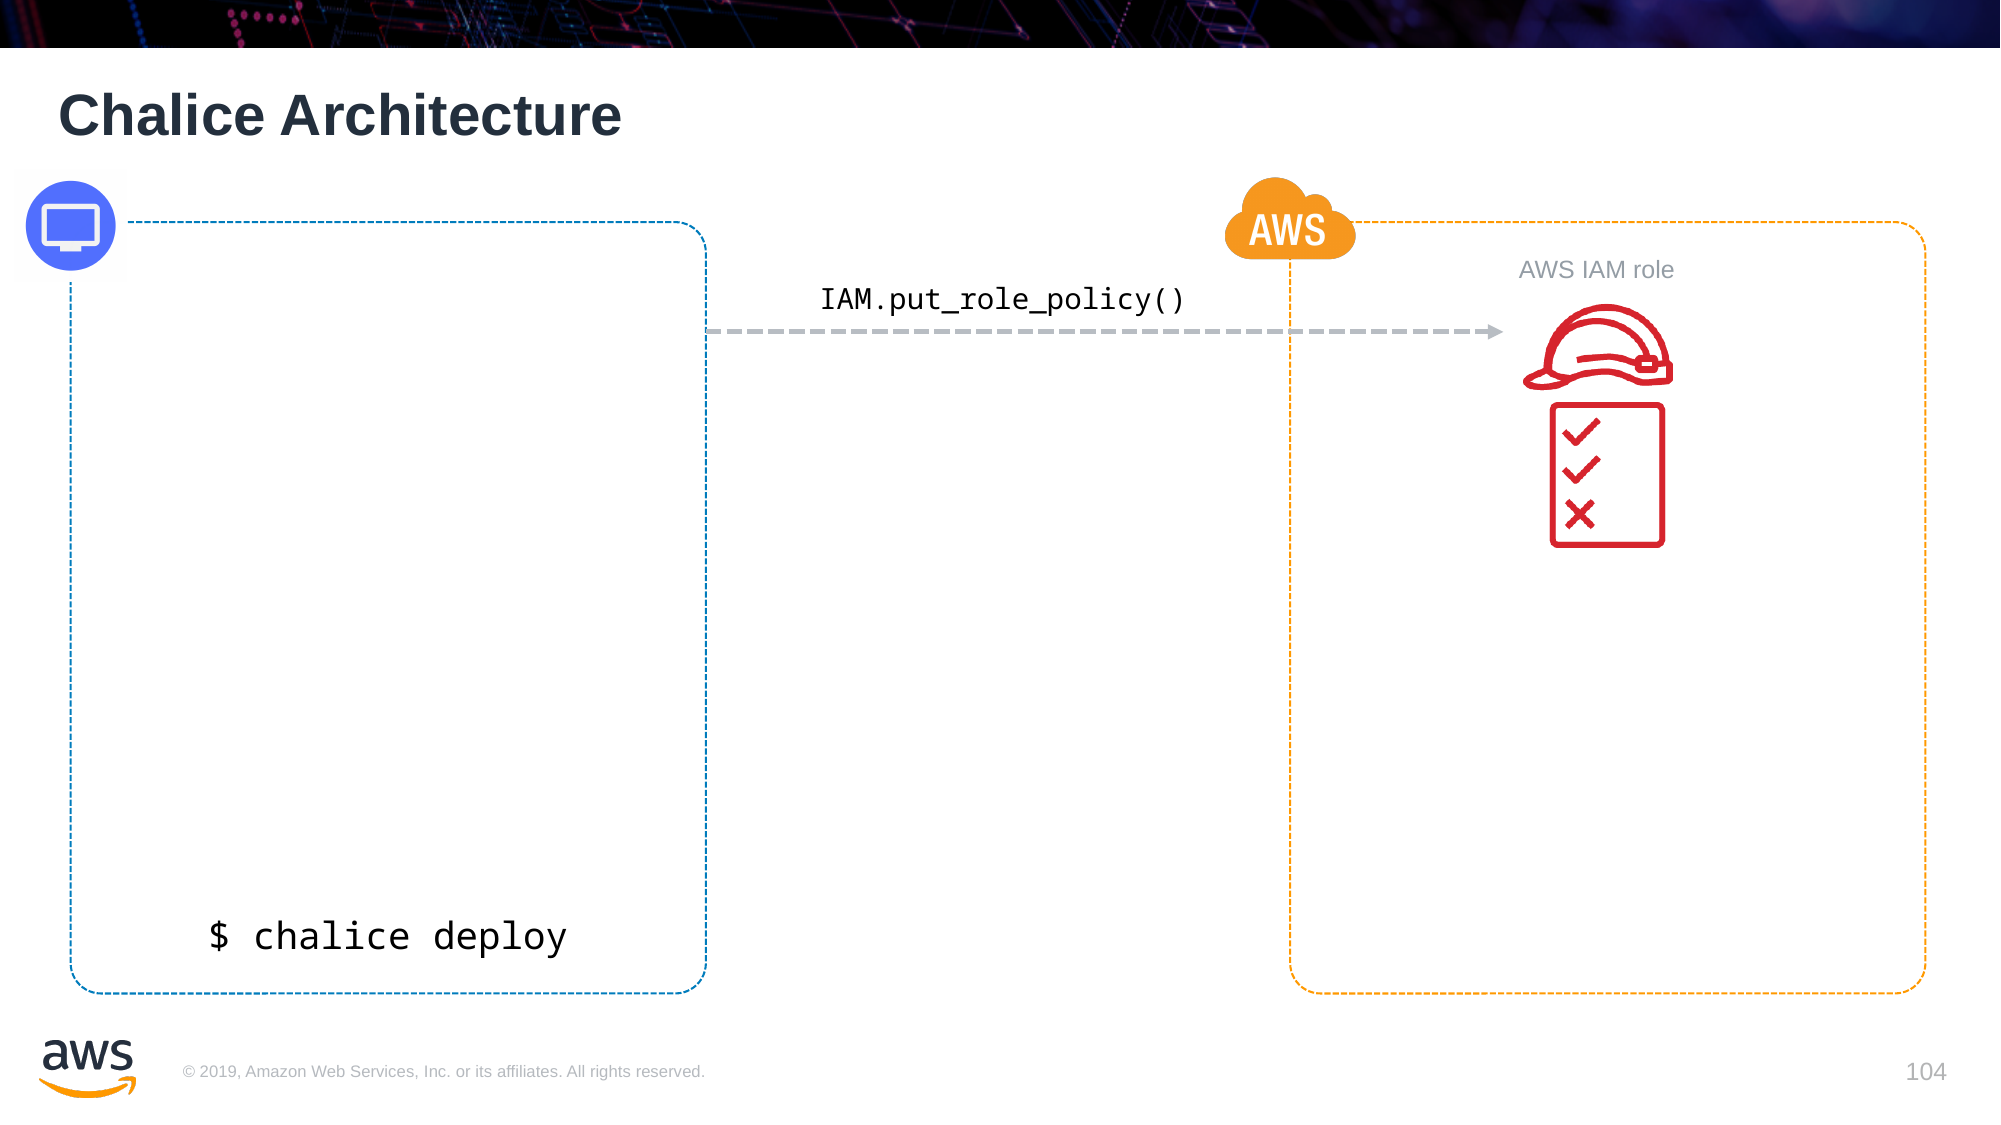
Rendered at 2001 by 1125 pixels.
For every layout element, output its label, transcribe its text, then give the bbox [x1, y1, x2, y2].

picture [0, 0, 2000, 48]
text_box [1289, 221, 1927, 995]
picture [14, 169, 127, 282]
title Chalice Architecture [43, 67, 1963, 166]
slide_number 104 [1512, 1040, 1963, 1101]
picture [1518, 269, 1684, 552]
text_box IAM.put_role_policy() [765, 273, 1241, 323]
text_box AWS IAM role [1504, 246, 1691, 292]
text_box $ chalice deploy [193, 904, 583, 965]
picture [1211, 172, 1369, 278]
text_box [69, 221, 707, 995]
picture [39, 1040, 136, 1098]
